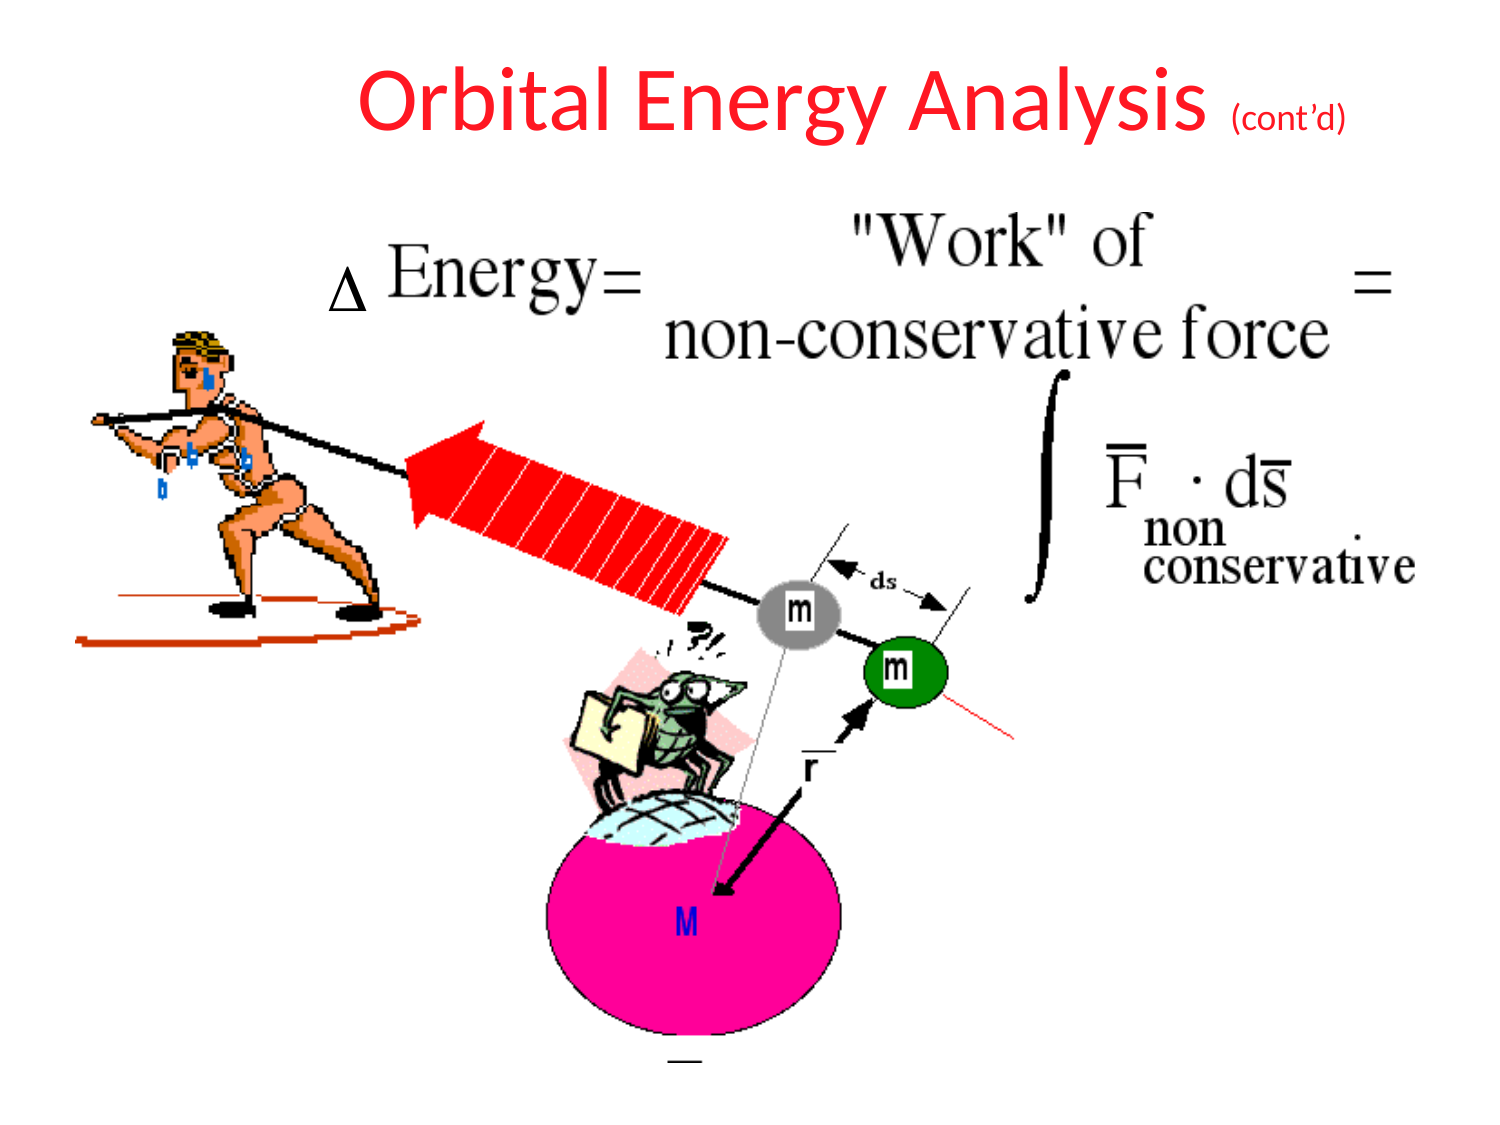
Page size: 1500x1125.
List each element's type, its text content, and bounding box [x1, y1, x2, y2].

picture [74, 212, 1415, 1063]
title Orbital Energy Analysis (cont’d) [225, 0, 1500, 188]
